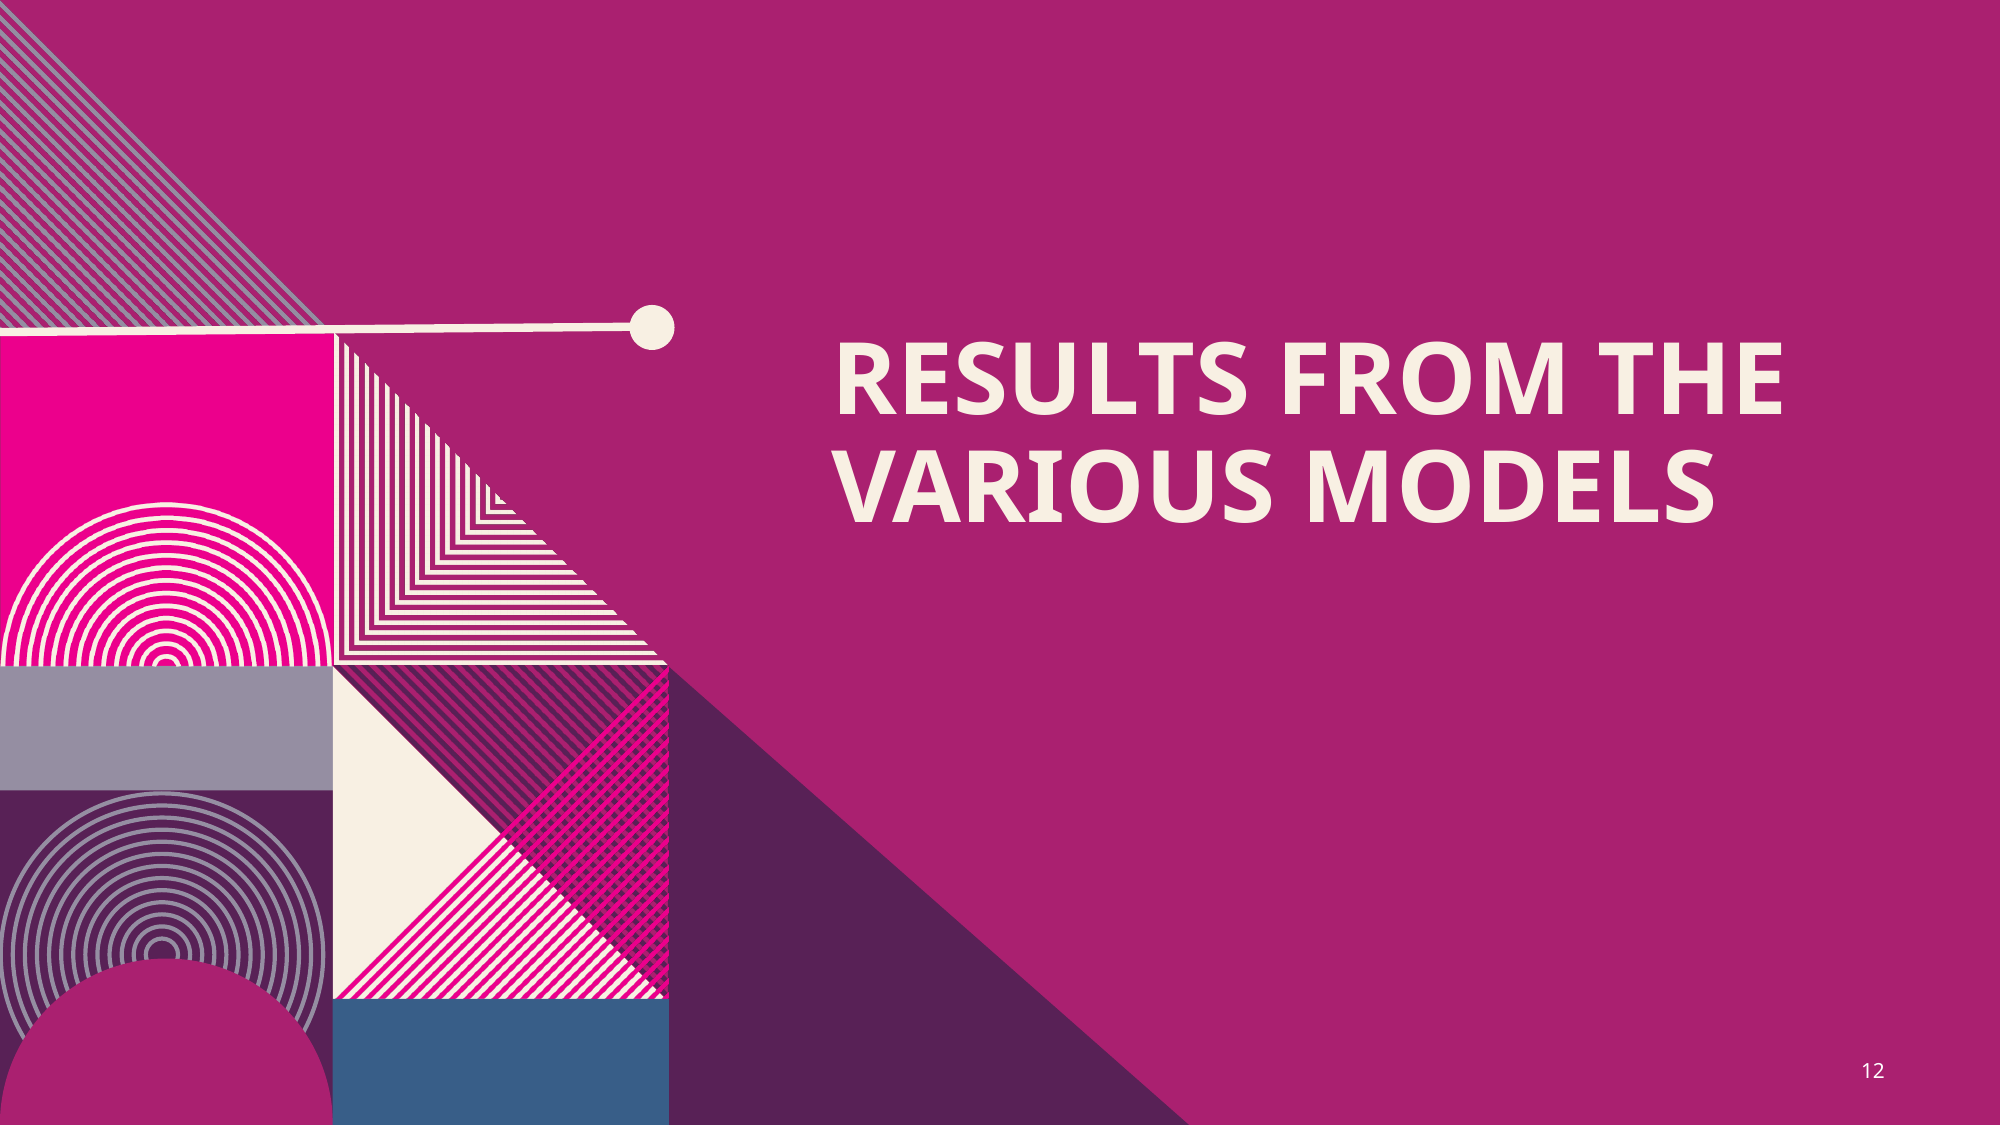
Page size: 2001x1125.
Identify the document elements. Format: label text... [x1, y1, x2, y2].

picture [333, 332, 669, 998]
title Results from the various models [816, 94, 1875, 552]
picture [0, 0, 333, 327]
slide_number 12 [1824, 1042, 1900, 1102]
picture [0, 502, 332, 667]
